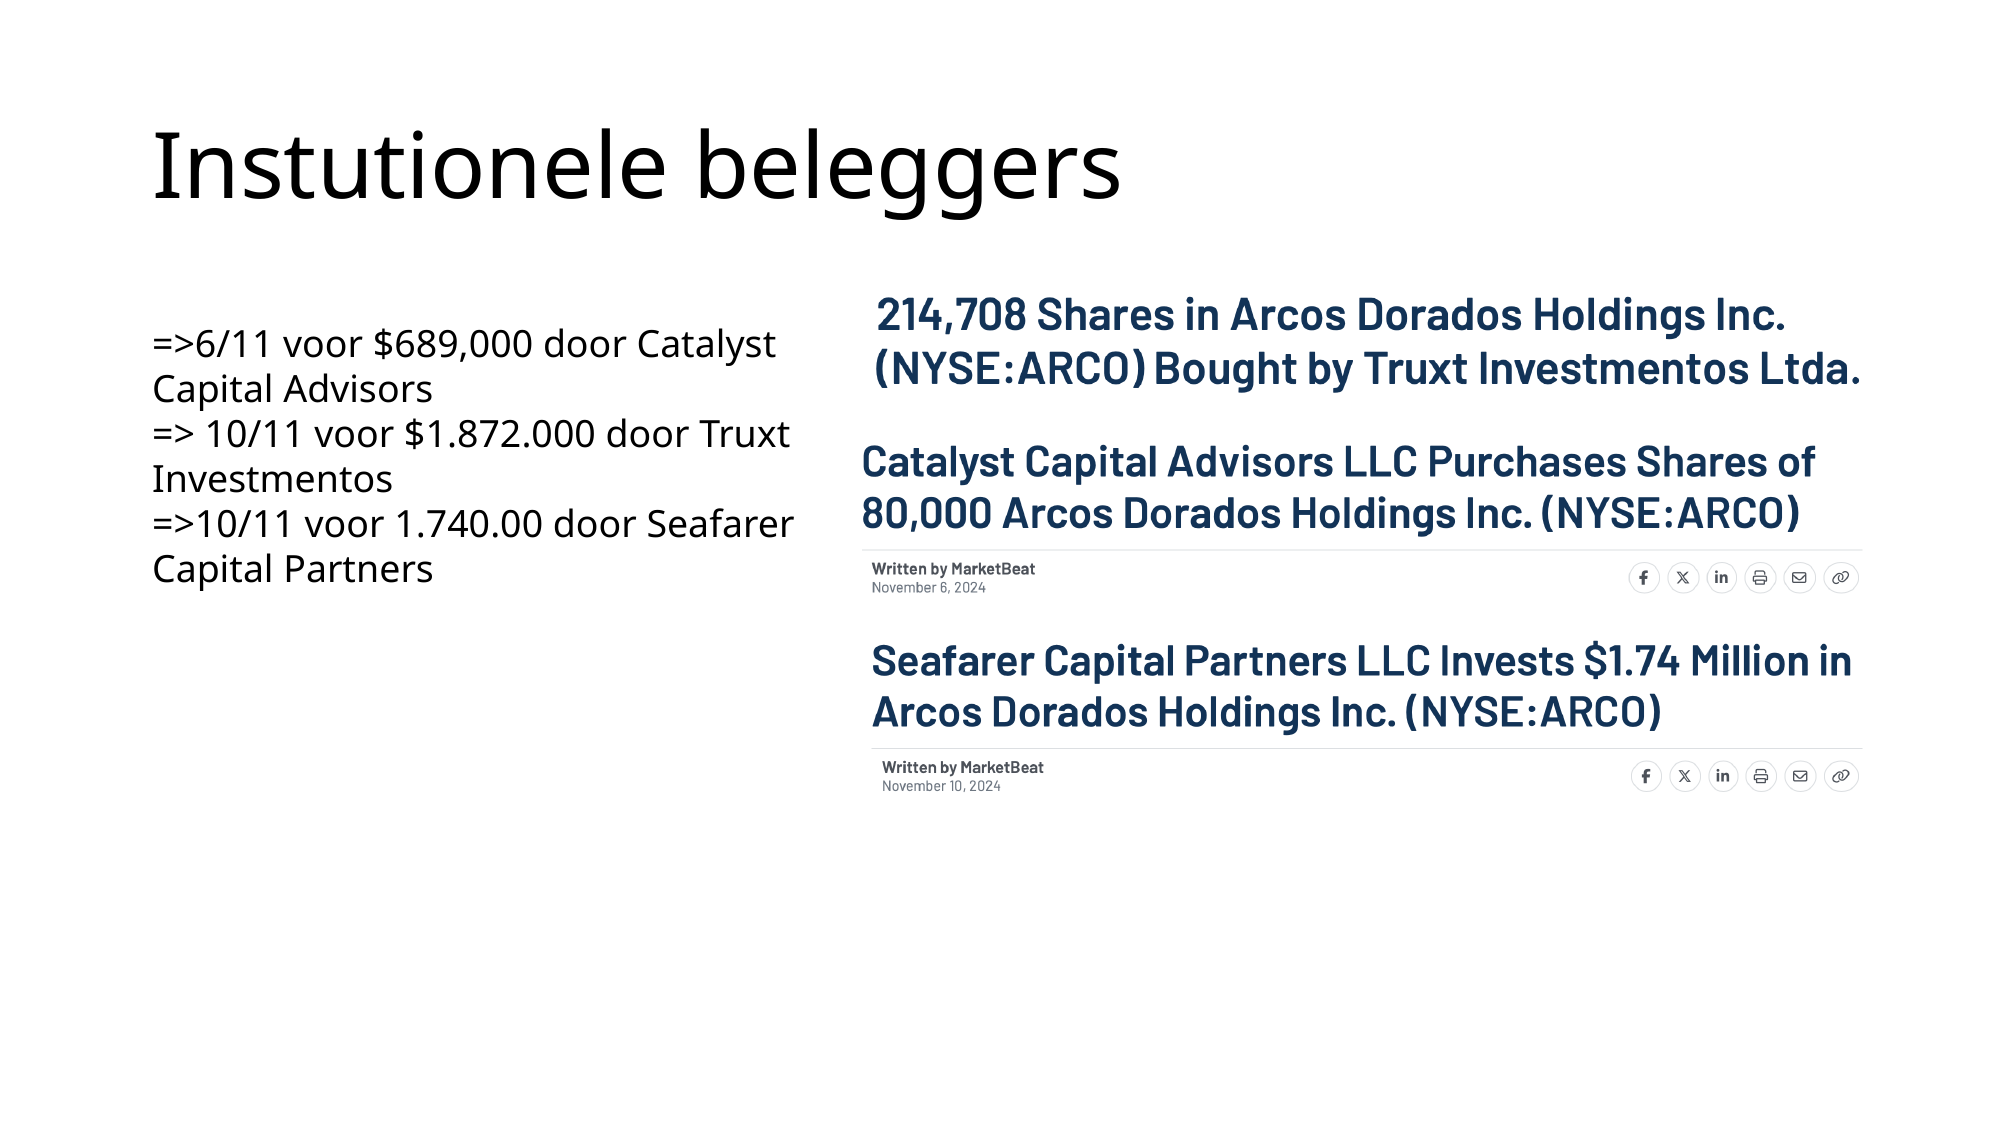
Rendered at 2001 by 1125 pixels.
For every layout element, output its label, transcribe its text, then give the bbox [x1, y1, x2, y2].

title Instutionele beleggers [137, 59, 1863, 278]
text_box =>6/11 voor $689,000 door Catalyst Capital Advisors => 10/11 voor $1.872.000 door Truxt Investmentos =>10/11 voor 1.740.00 door Seafarer Capital Partners [137, 311, 839, 597]
picture [862, 280, 1864, 407]
picture [862, 633, 1864, 800]
picture [862, 440, 1864, 609]
